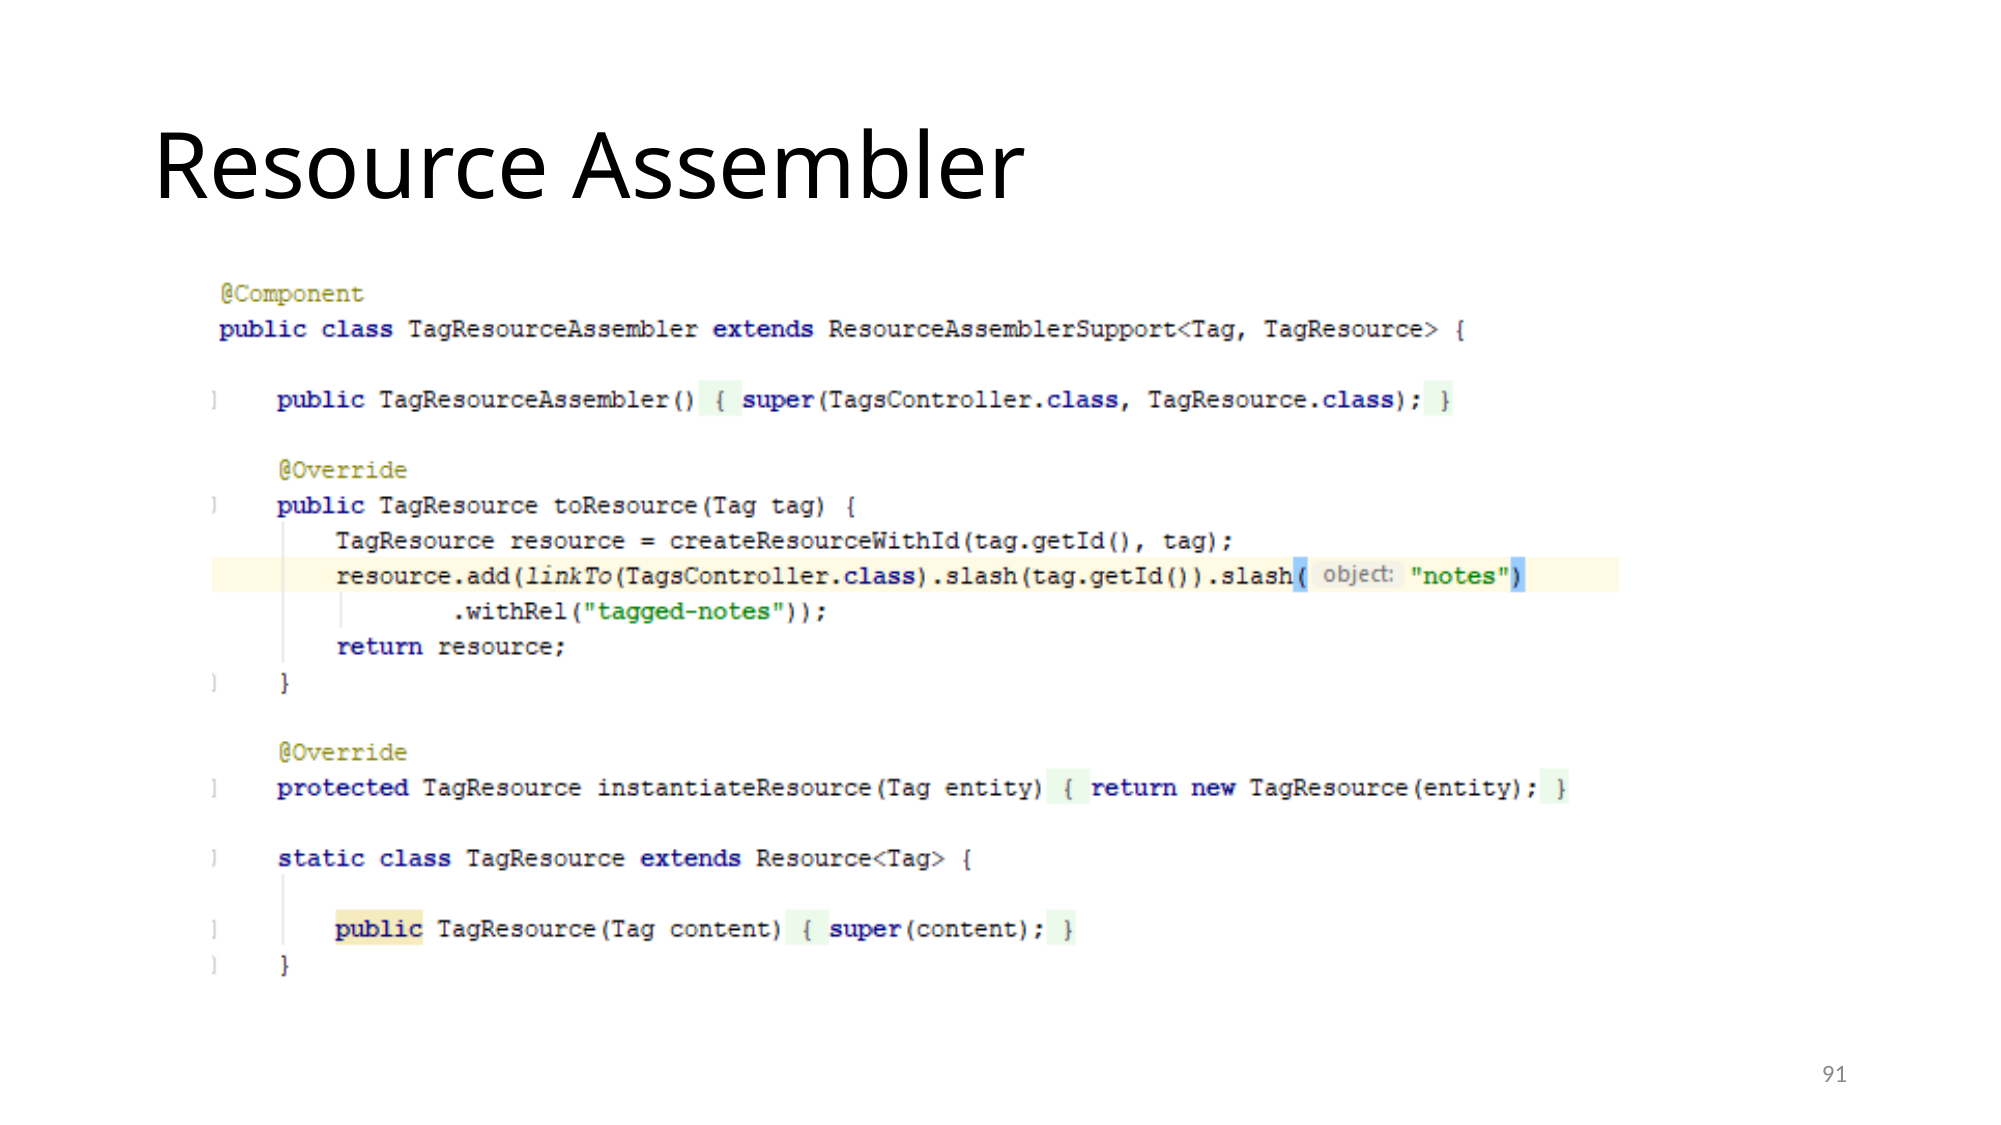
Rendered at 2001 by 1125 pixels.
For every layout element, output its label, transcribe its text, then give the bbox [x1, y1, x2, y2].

picture [212, 273, 1619, 1014]
slide_number 91 [1412, 1042, 1863, 1103]
title Resource Assembler [137, 59, 1863, 278]
